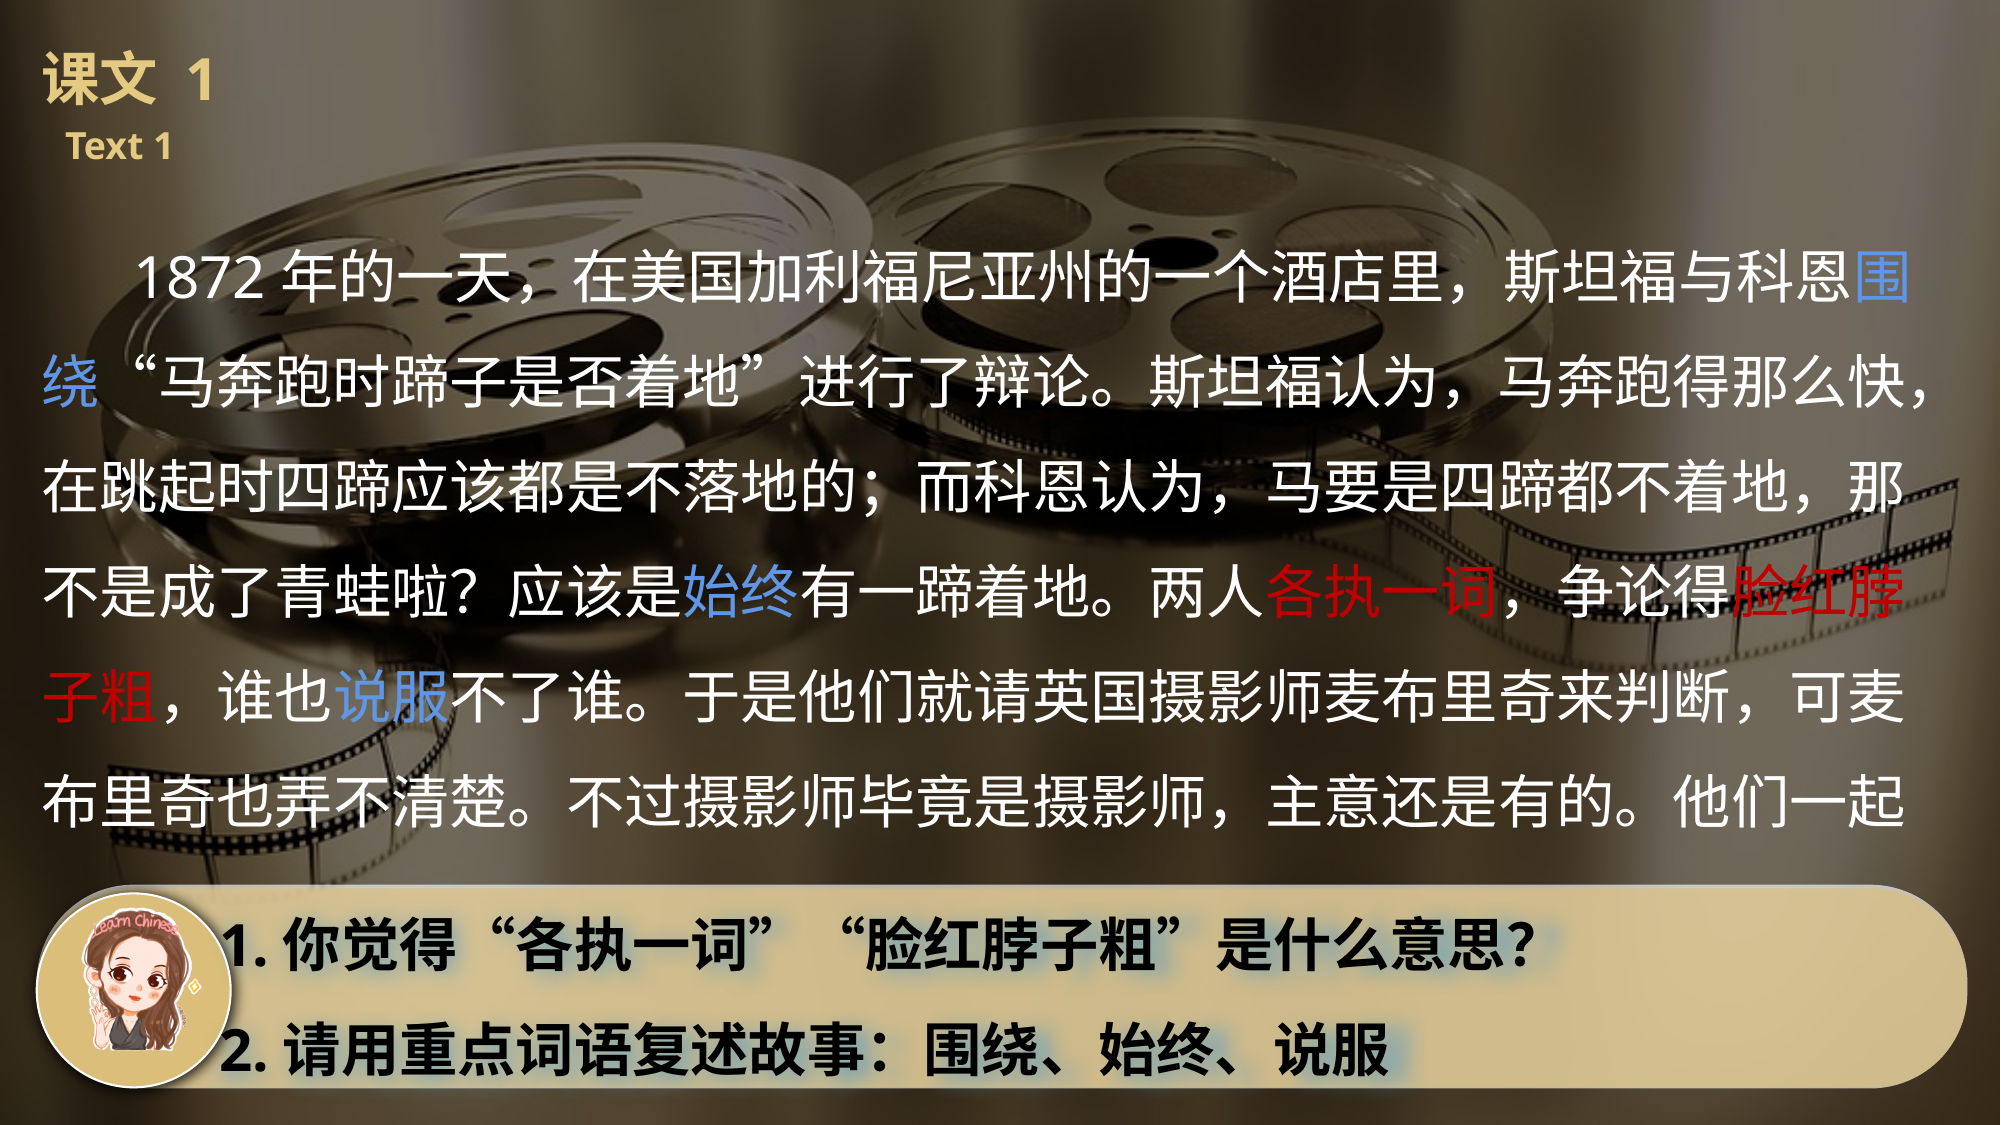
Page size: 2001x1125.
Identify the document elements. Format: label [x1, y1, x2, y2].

text_box [36, 888, 233, 1088]
picture [0, 0, 2000, 1125]
